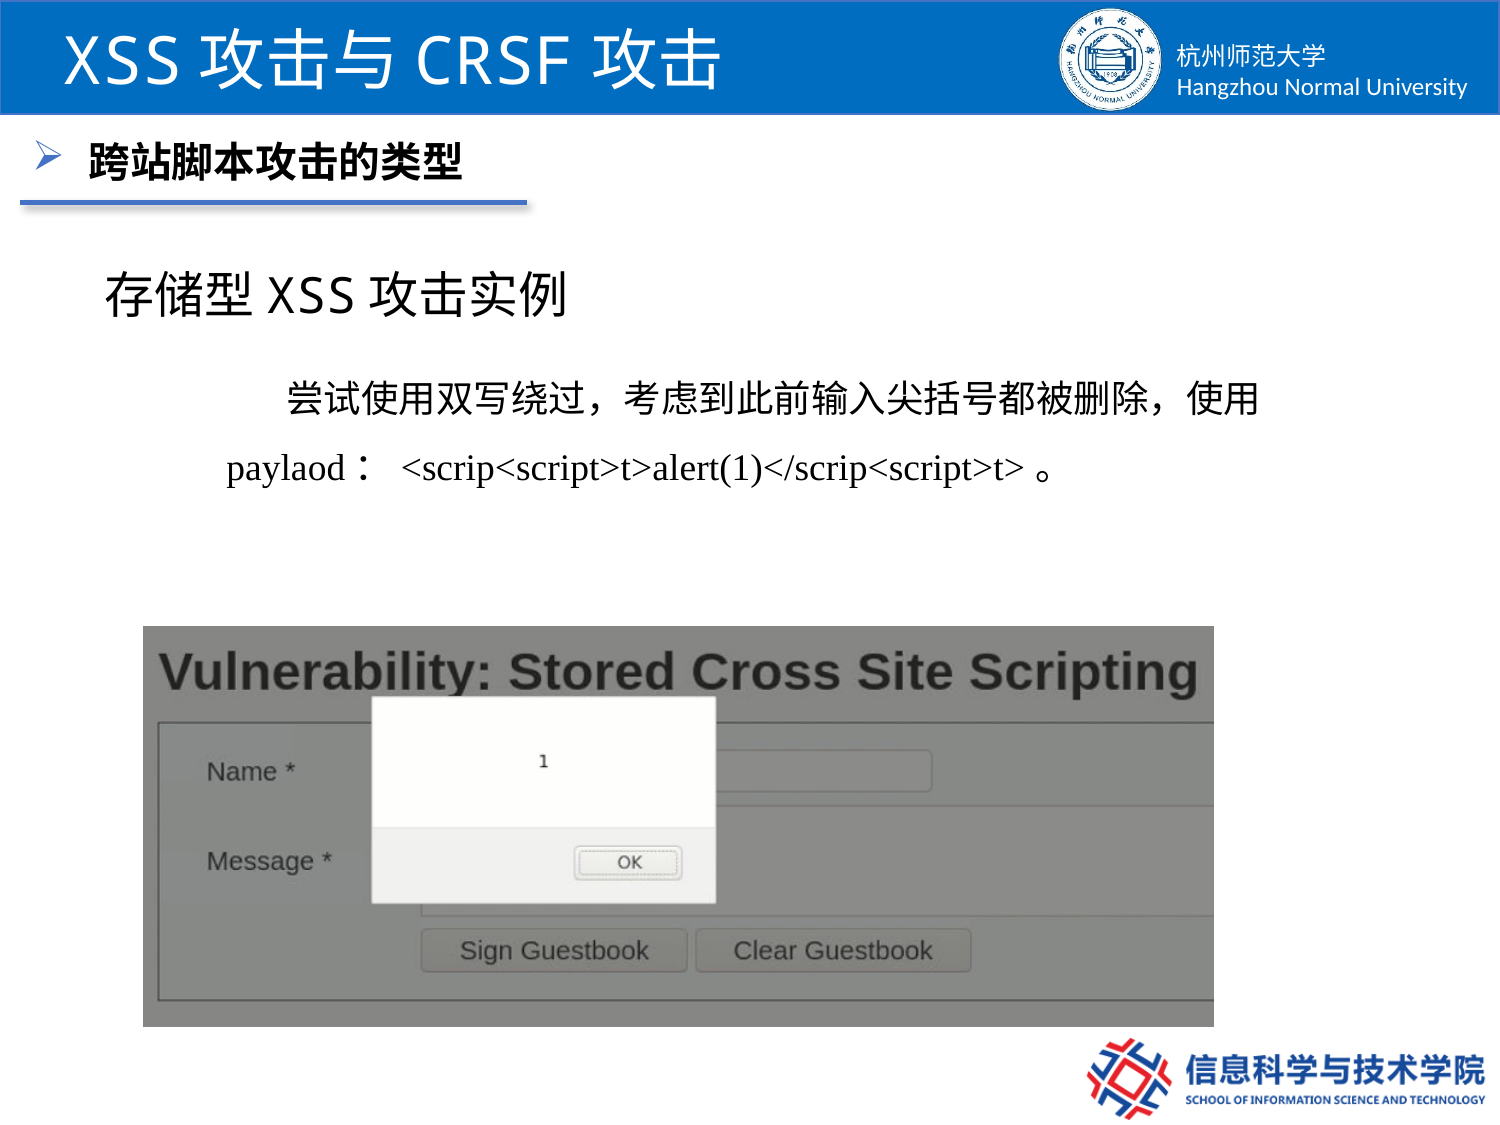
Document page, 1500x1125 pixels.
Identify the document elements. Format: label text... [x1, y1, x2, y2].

text_box 杭州师范大学 Hangzhou Normal University [1163, 32, 1500, 108]
text_box [0, 0, 1500, 115]
picture [1057, 6, 1163, 112]
picture [143, 626, 1214, 1027]
text_box 尝试使用双写绕过，考虑到此前输入尖括号都被删除，使用 paylaod：<scrip<script>t>alert(1)</scrip<script>t>。 [121, 345, 1404, 496]
text_box 跨站脚本攻击的类型 [17, 127, 750, 243]
text_box 存储型XSS攻击实例 [89, 226, 654, 332]
text_box XSS攻击与CRSF攻击 [5, 11, 783, 103]
picture [1072, 1037, 1500, 1122]
